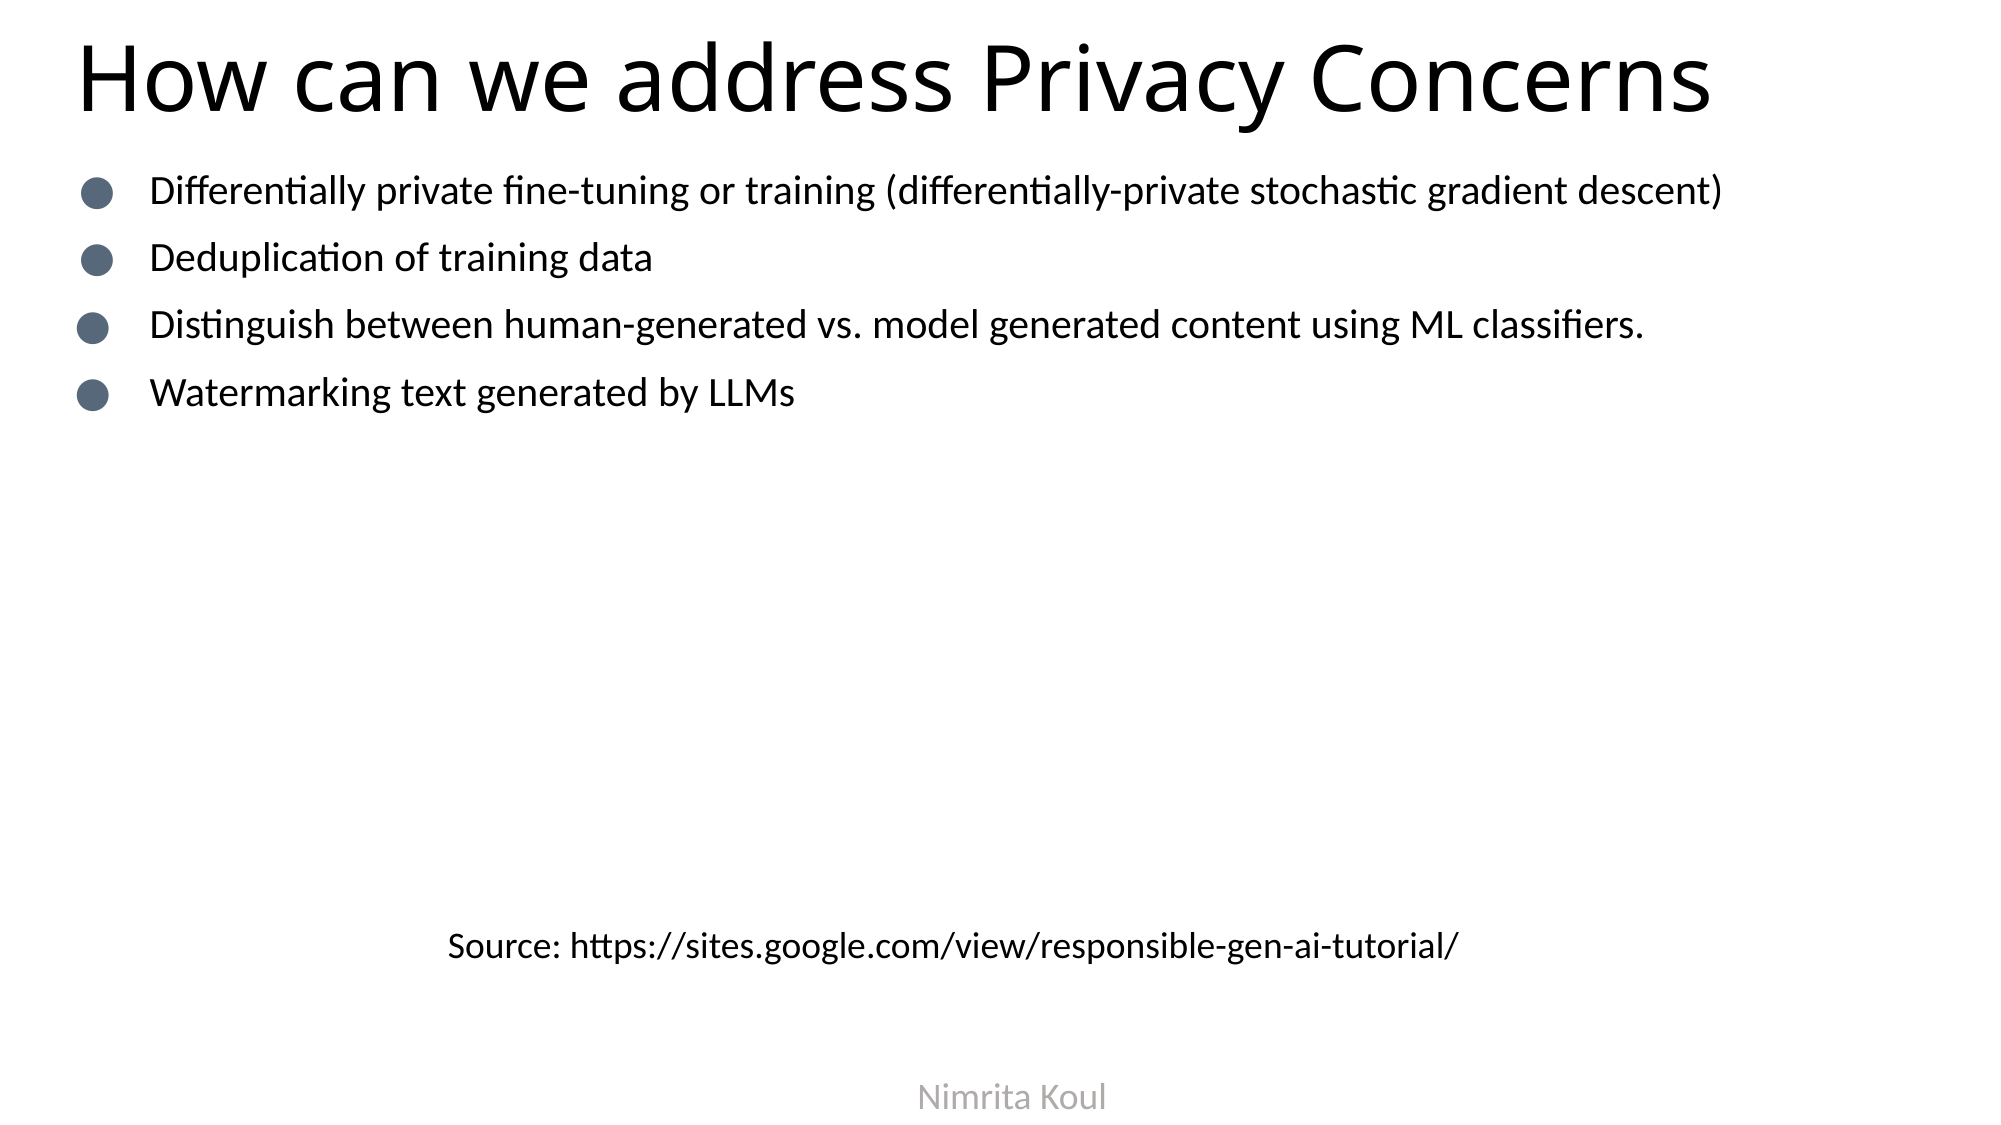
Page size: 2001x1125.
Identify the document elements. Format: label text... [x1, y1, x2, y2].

list Differentially private fine-tuning or training (differentially-private stochastic gradient descent) Deduplication of training data Distinguish between human-generated vs. model generated content using ML classifiers. Watermarking text generated by LLMs [49, 160, 1897, 802]
text_box Source: https://sites.google.com/view/responsible-gen-ai-tutorial/ [433, 913, 1567, 974]
title How can we address Privacy Concerns [75, 25, 1922, 161]
